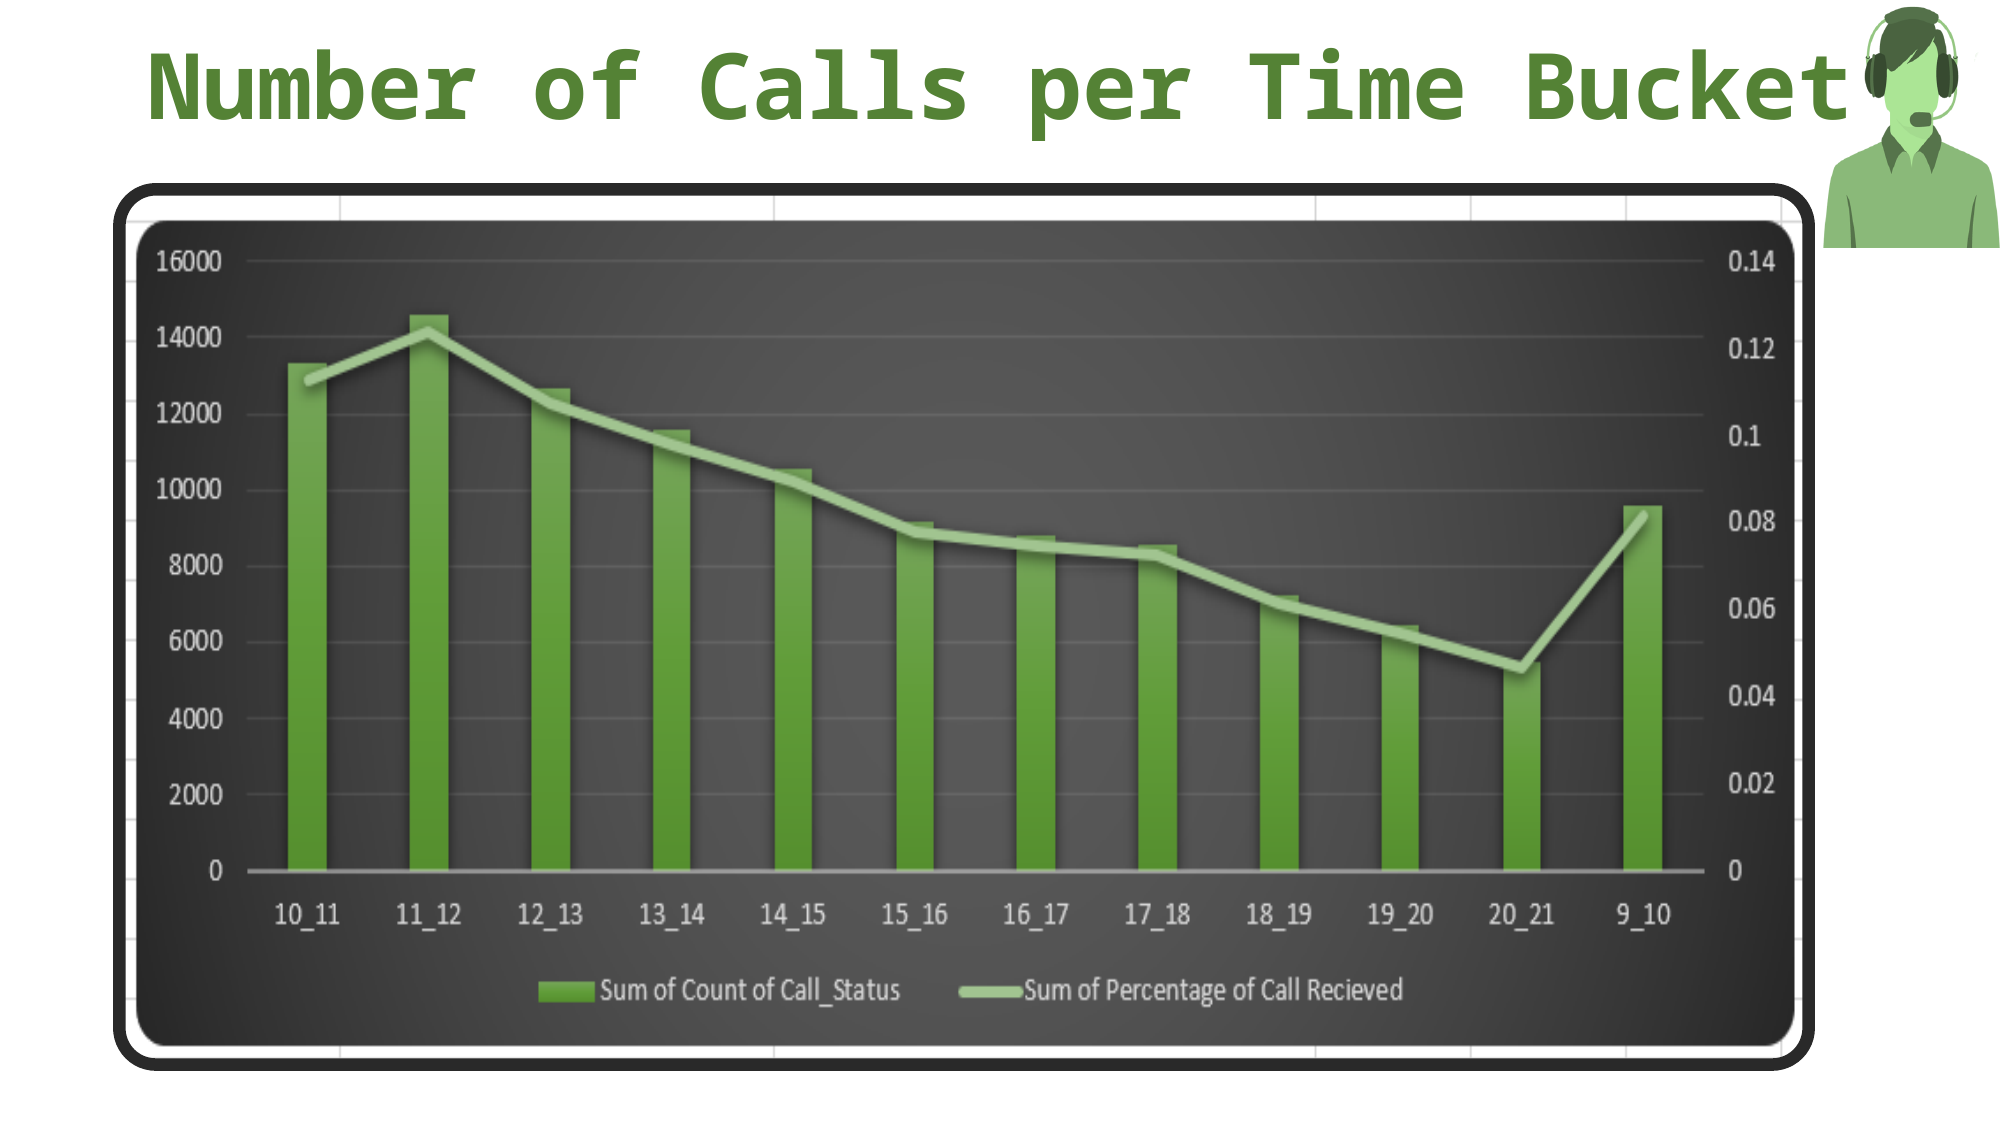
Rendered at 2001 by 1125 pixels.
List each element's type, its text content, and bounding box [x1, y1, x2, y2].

text_box Number of Calls per Time Bucket [0, 20, 1774, 145]
picture [119, 0, 2000, 1065]
